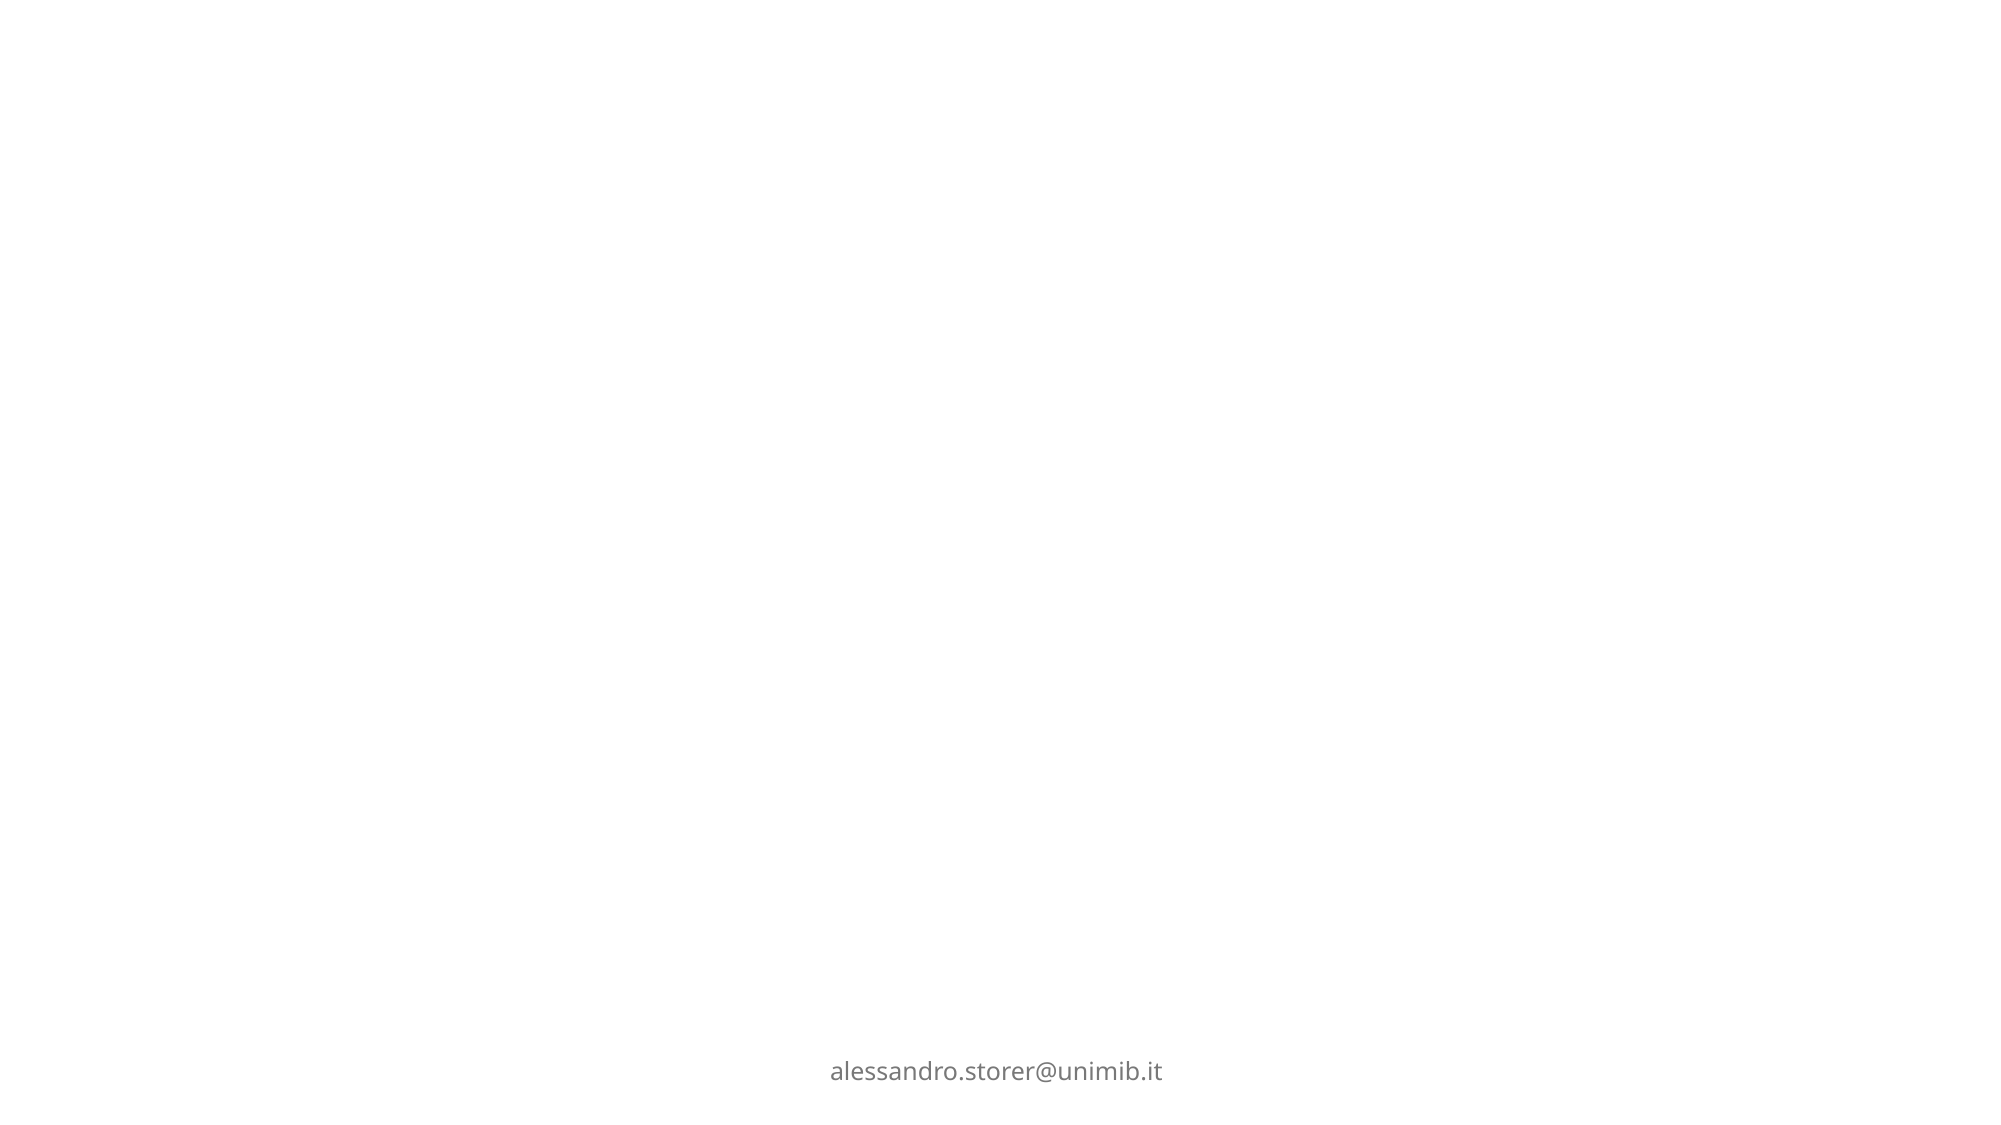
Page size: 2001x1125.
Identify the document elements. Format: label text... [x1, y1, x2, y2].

footer alessandro.storer@unimib.it [662, 1042, 1338, 1103]
